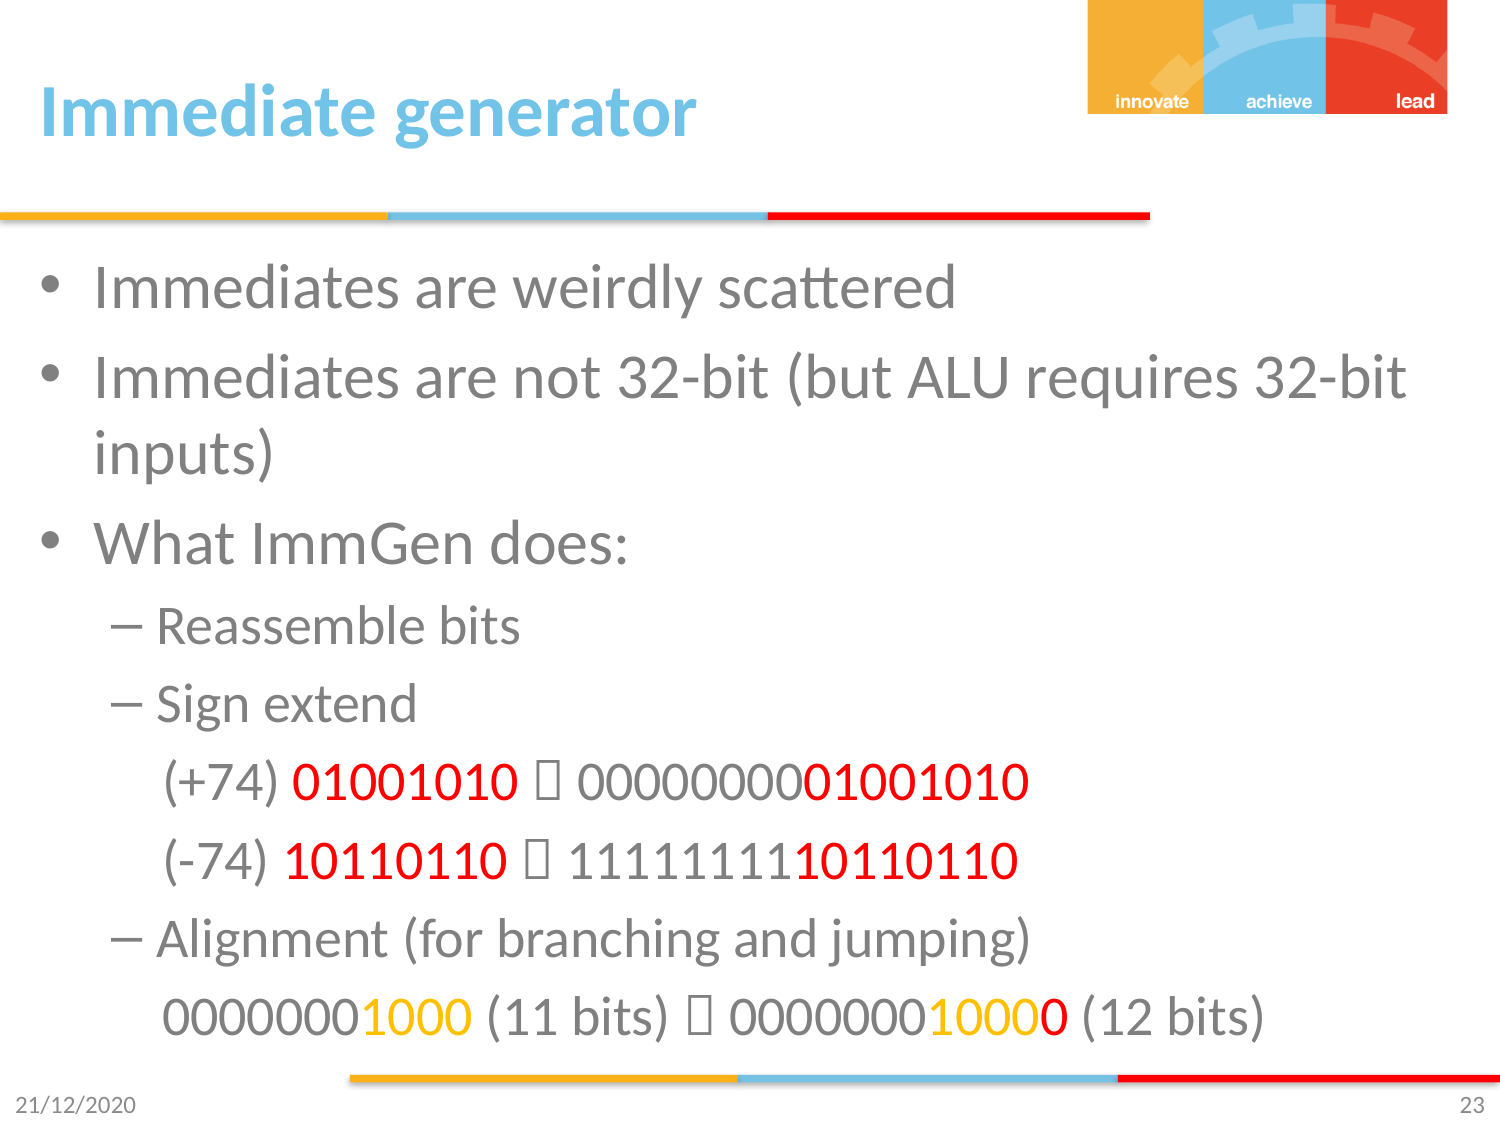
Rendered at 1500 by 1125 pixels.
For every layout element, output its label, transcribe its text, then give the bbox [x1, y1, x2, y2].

slide_number 23 [1425, 1082, 1500, 1125]
picture [1087, 0, 1448, 114]
list Immediates are weirdly scattered Immediates are not 32-bit (but ALU requires 32-bit inputs) What ImmGen does: Reassemble bits Sign extend (+74) 01001010  0000000001001010 (-74) 10110110  1111111110110110 Alignment (for branching and jumping) 00000001000 (11 bits)  000000010000 (12 bits) [24, 237, 1475, 1063]
title Immediate generator [24, 8, 1063, 205]
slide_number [0, 1082, 300, 1125]
